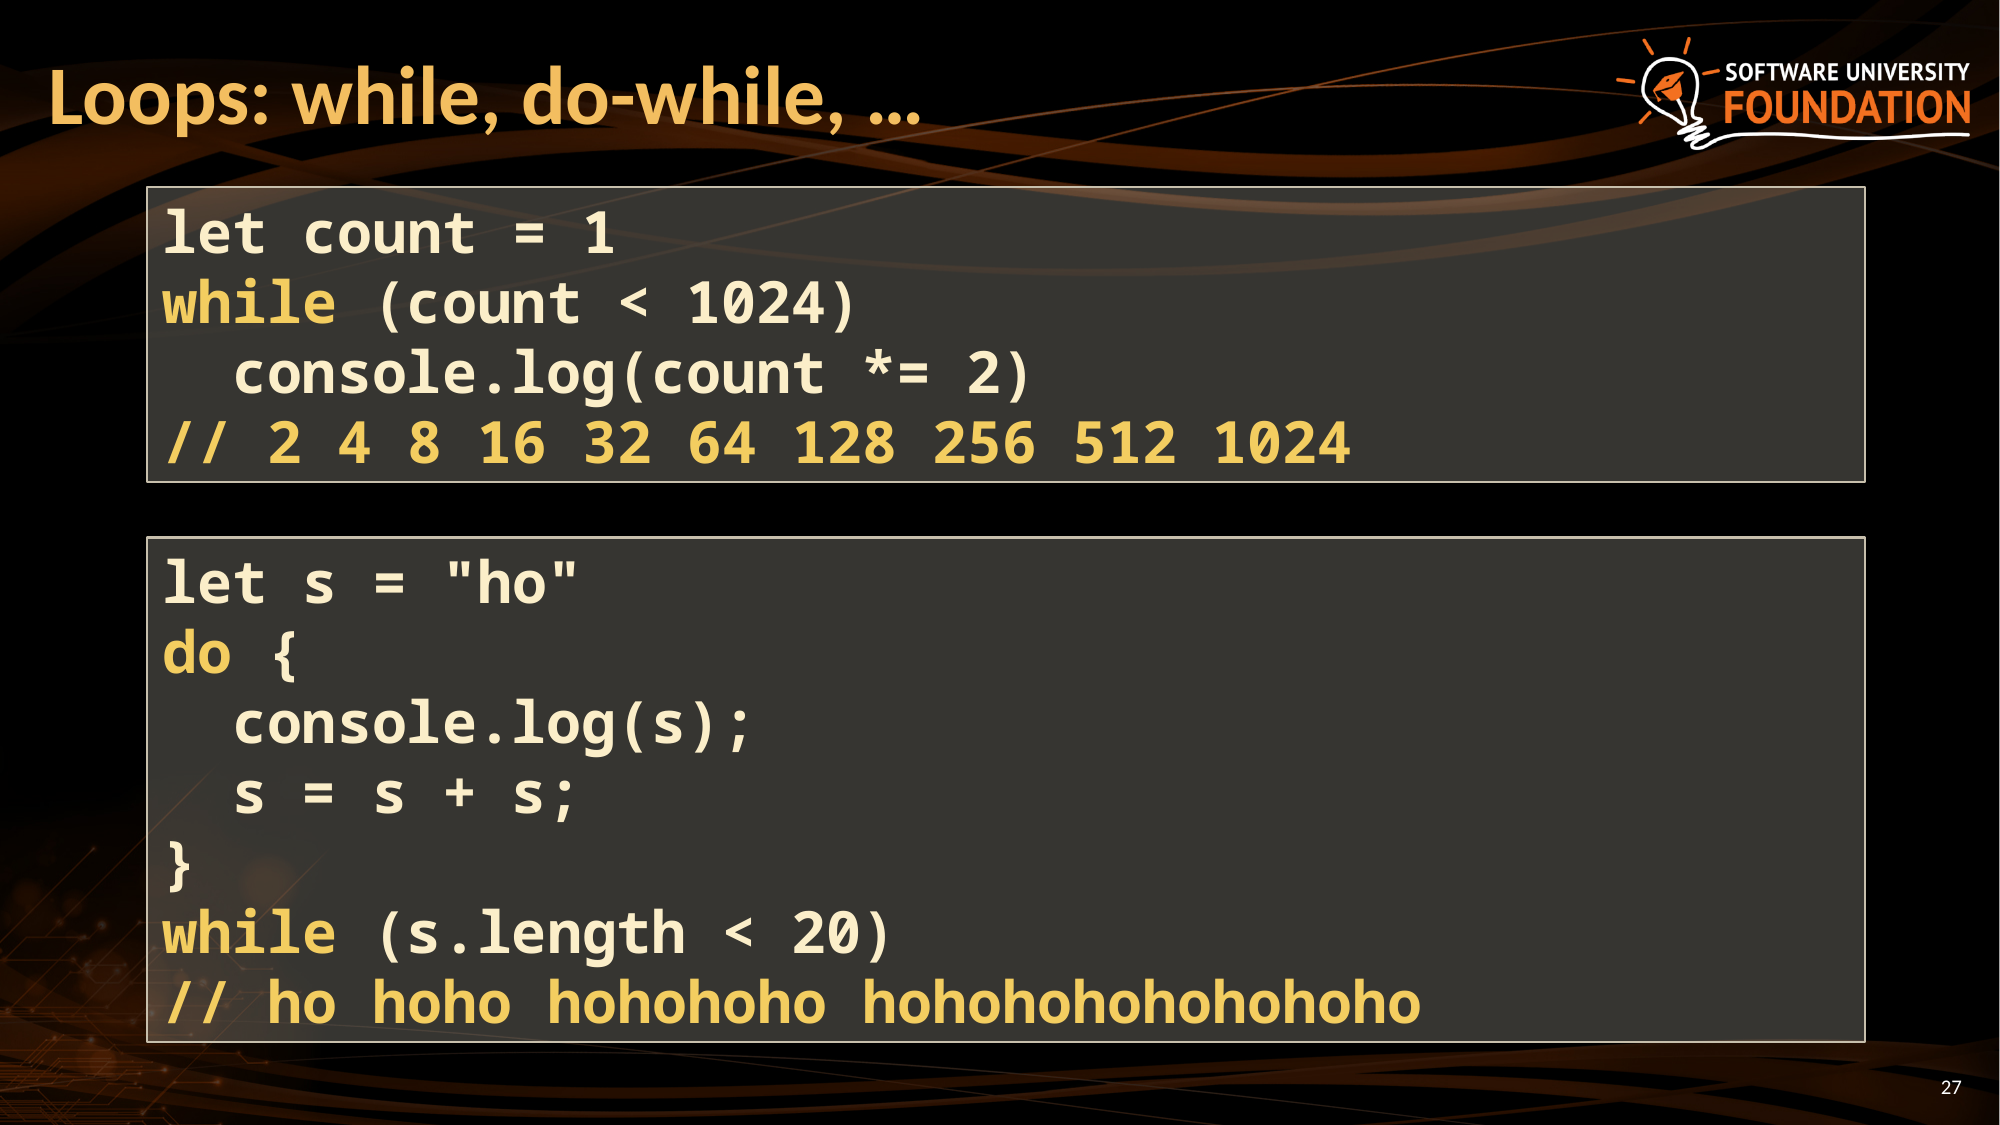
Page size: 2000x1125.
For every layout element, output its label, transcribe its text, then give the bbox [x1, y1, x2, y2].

text_box let s = "ho" do { console.log(s); s = s + s; } while (s.length < 20) // ho hoho hohohoho hohohohohohohoho [147, 537, 1866, 1043]
title Loops: while, do-while, … [30, 6, 1602, 189]
text_box let count = 1 while (count < 1024) console.log(count *= 2) // 2 4 8 16 32 64 128 256 512 1024 [147, 187, 1866, 483]
picture [0, 0, 2000, 1125]
slide_number 27 [1897, 1070, 1968, 1103]
